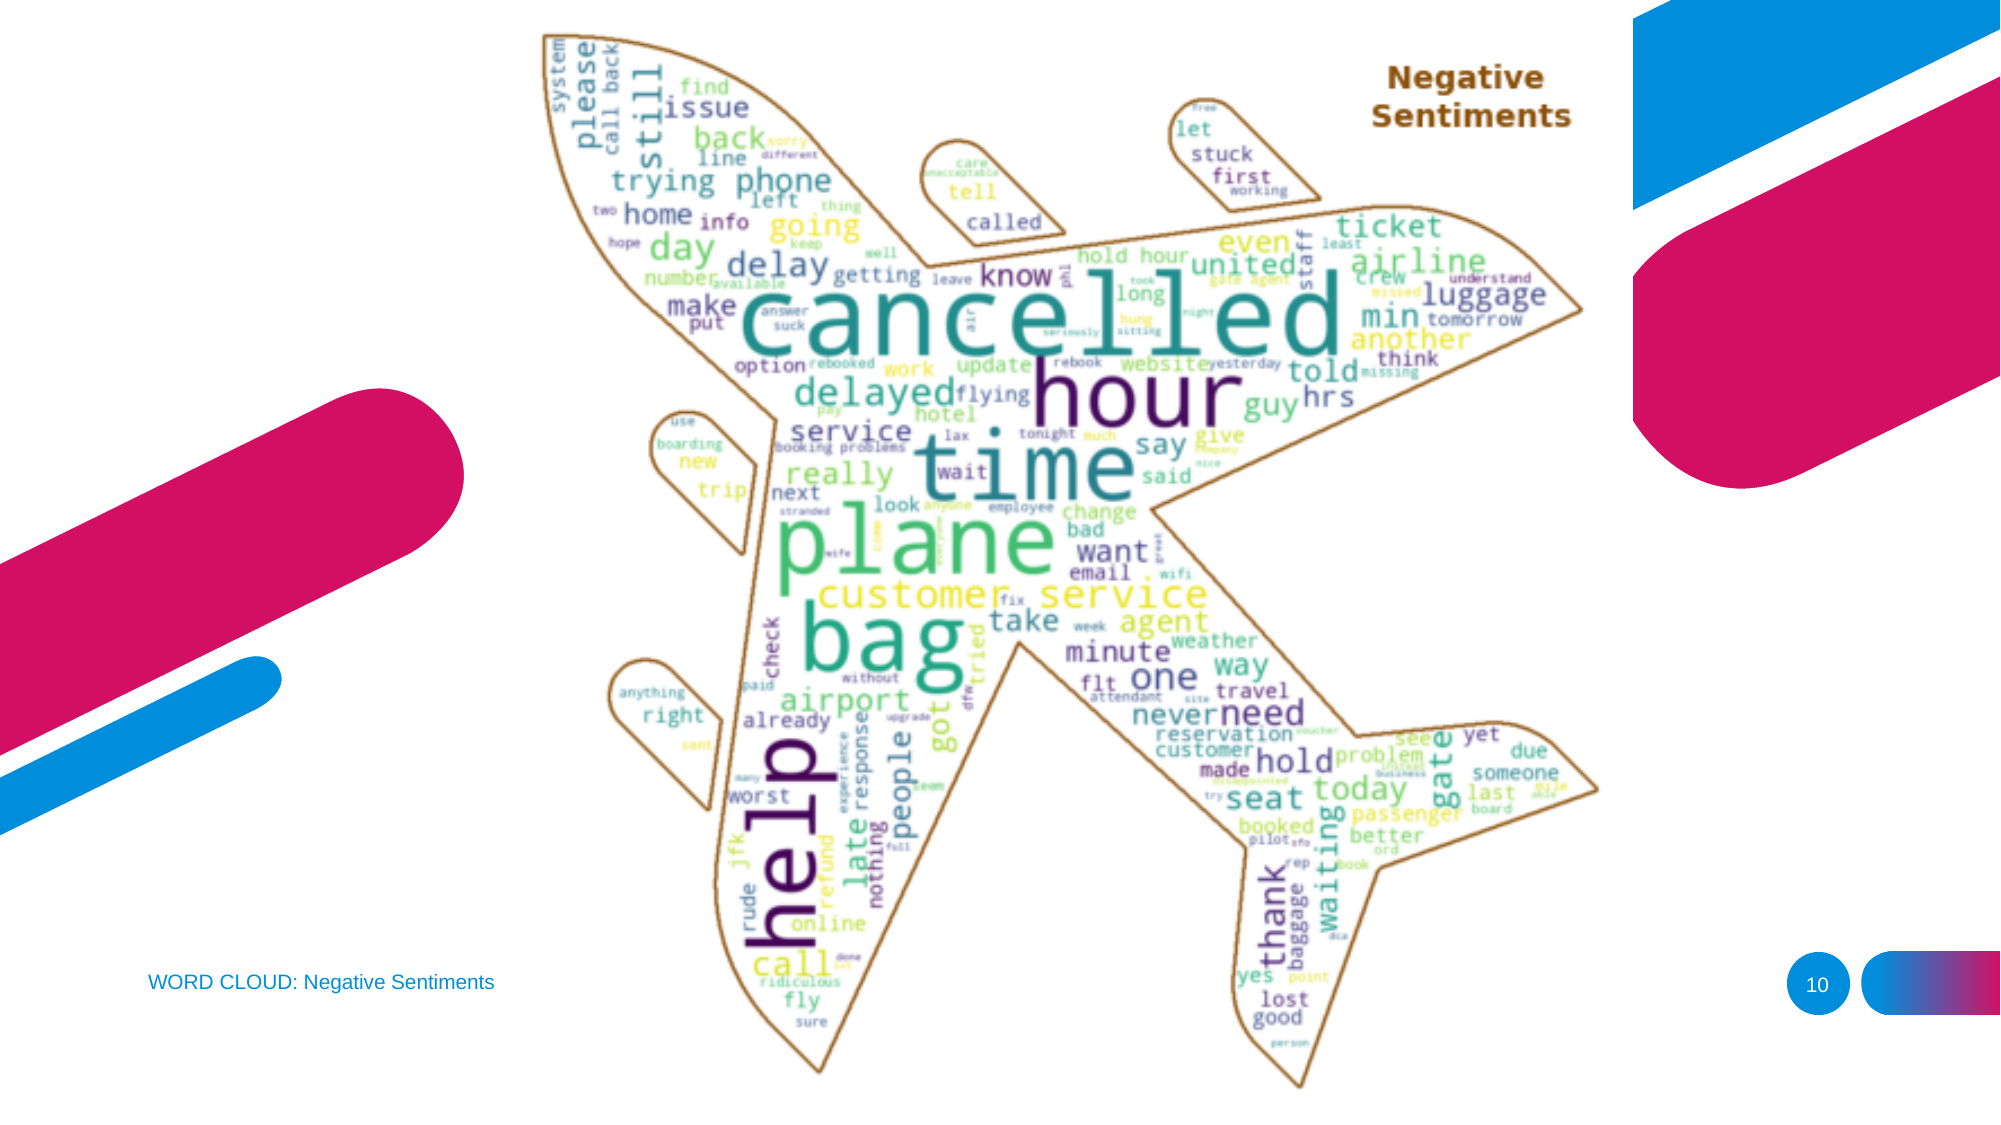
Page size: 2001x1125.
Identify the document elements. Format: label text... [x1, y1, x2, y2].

footer WORD CLOUD: Negative Sentiments [133, 951, 505, 1011]
picture [505, 0, 1633, 1125]
slide_number 10 [1772, 954, 1863, 1015]
